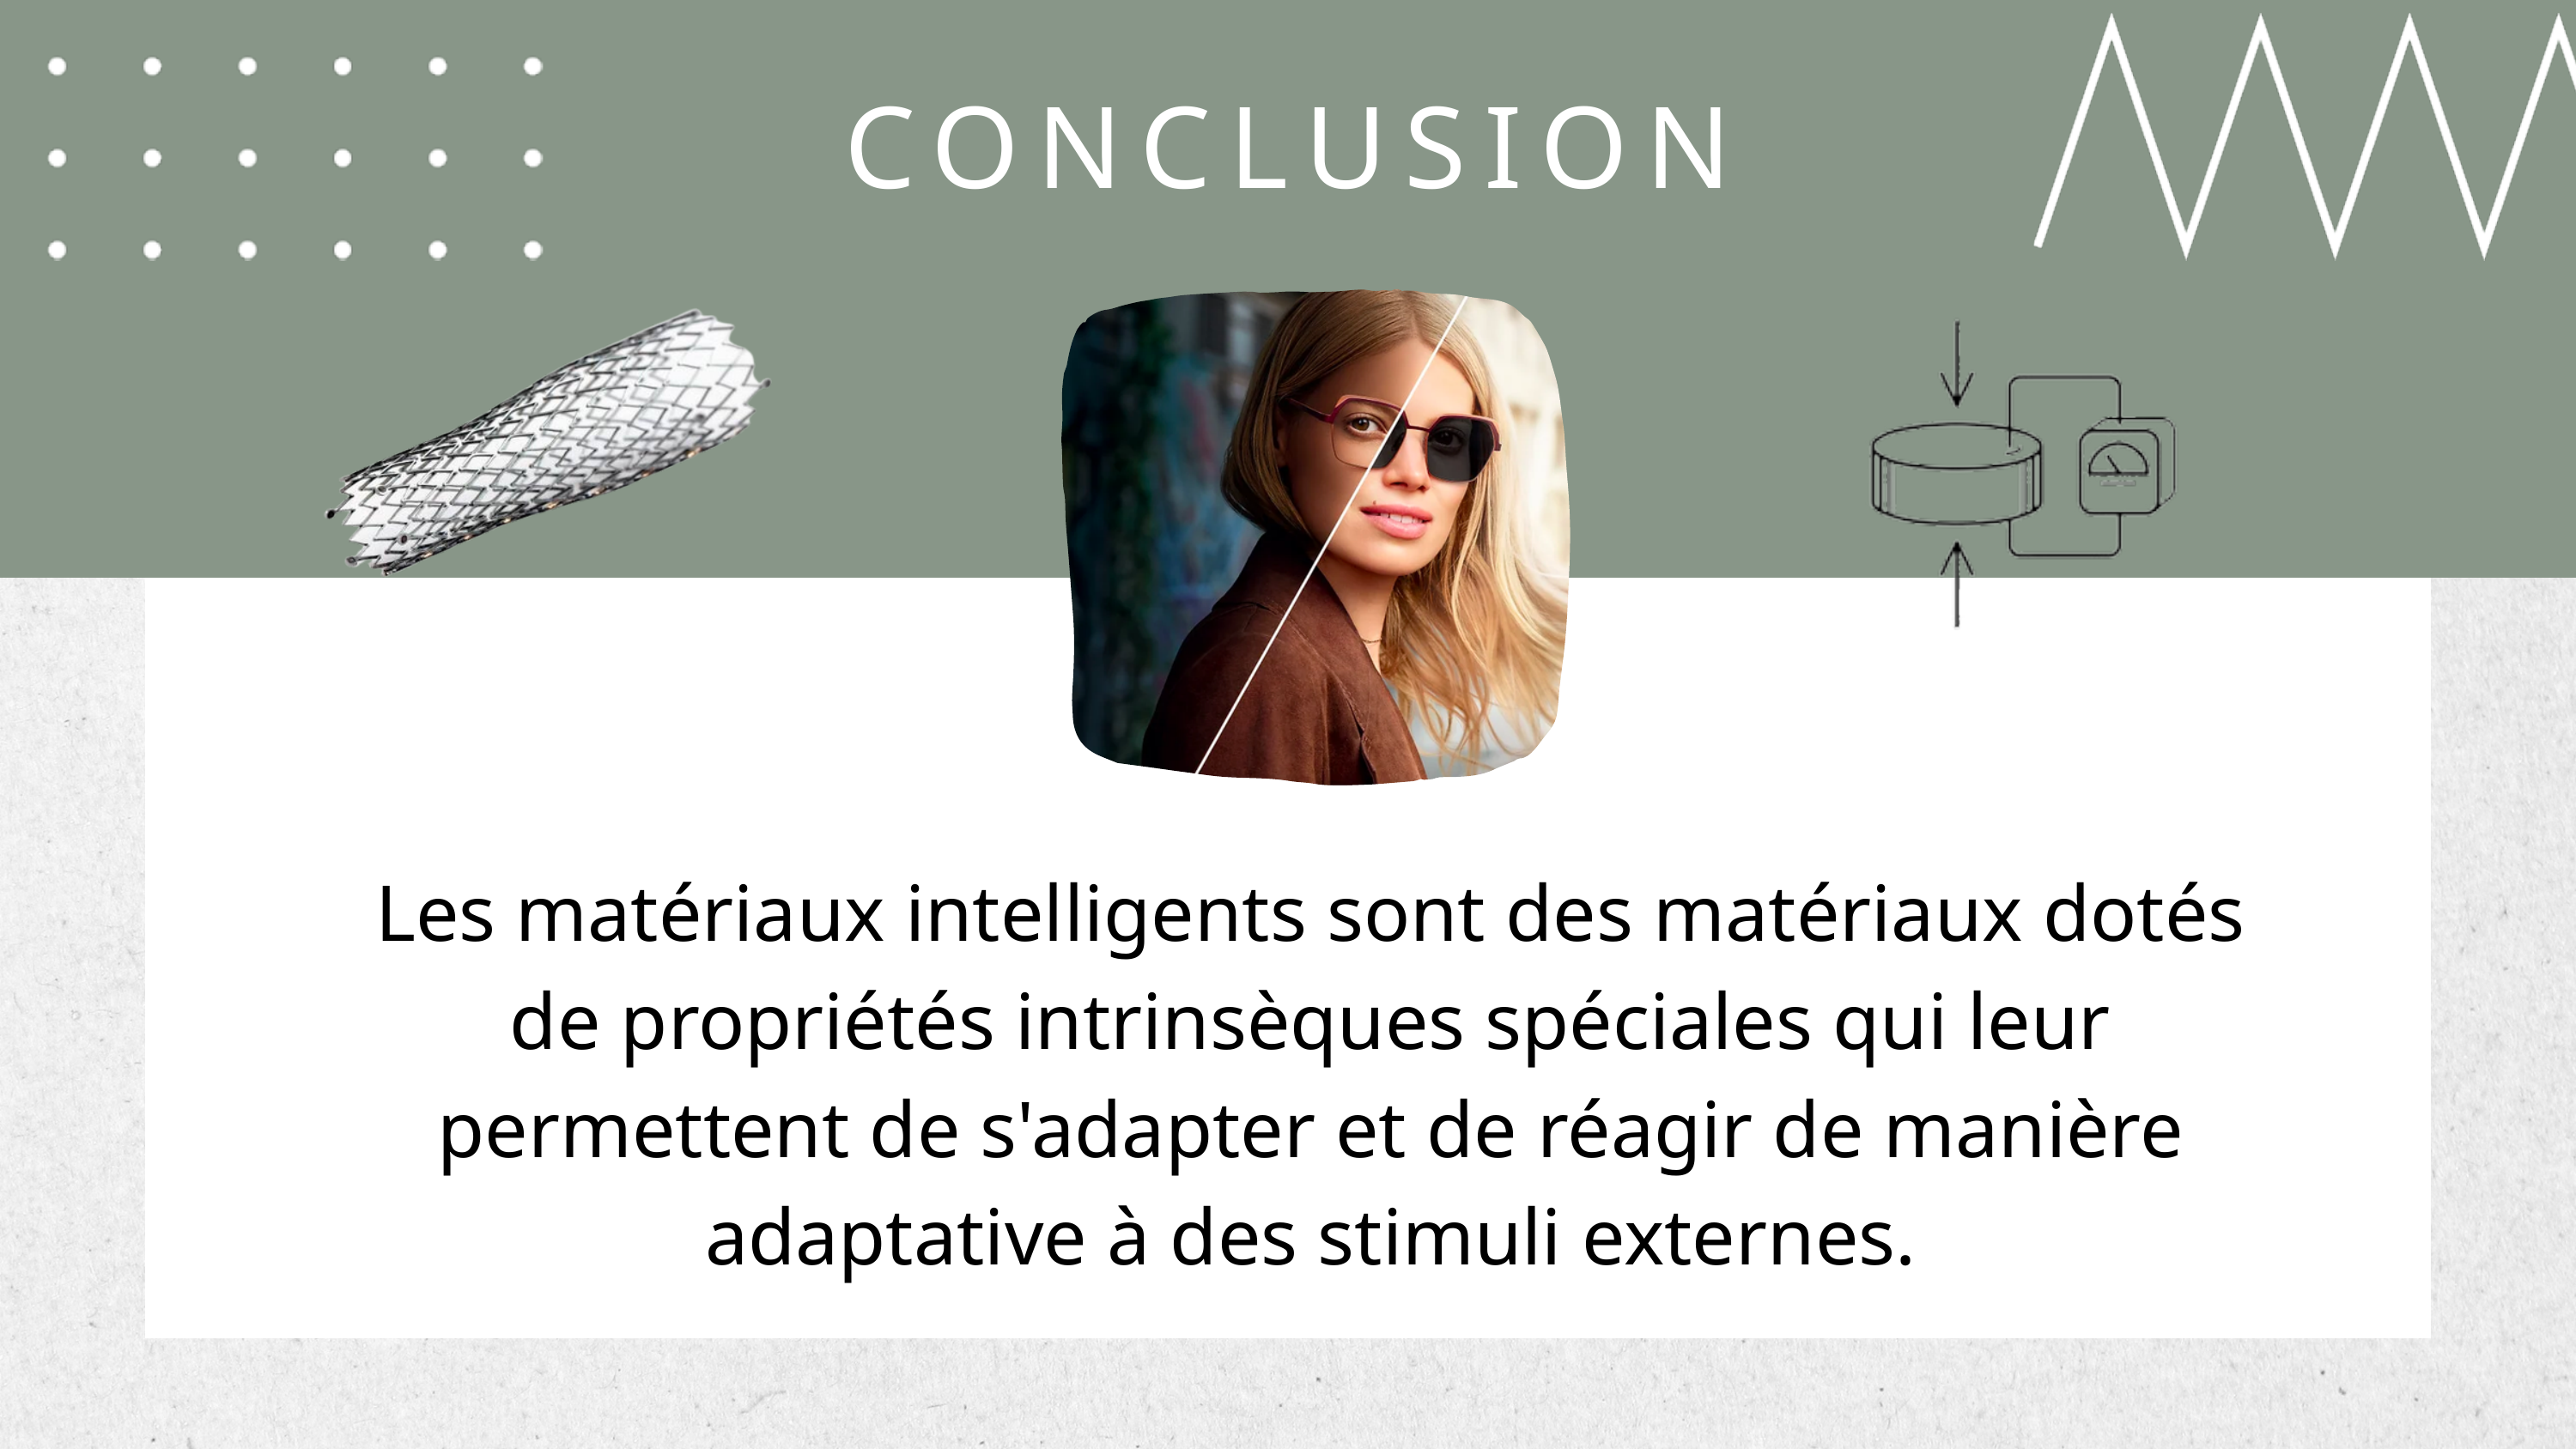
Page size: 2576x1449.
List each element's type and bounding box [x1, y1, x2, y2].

text_box [1707, 577, 2432, 1339]
text_box [926, 577, 1650, 1339]
text_box [1060, 288, 1571, 786]
text_box [144, 588, 921, 1339]
text_box [1655, 588, 1703, 1339]
text_box [0, 0, 2576, 579]
picture [0, 579, 2576, 1449]
